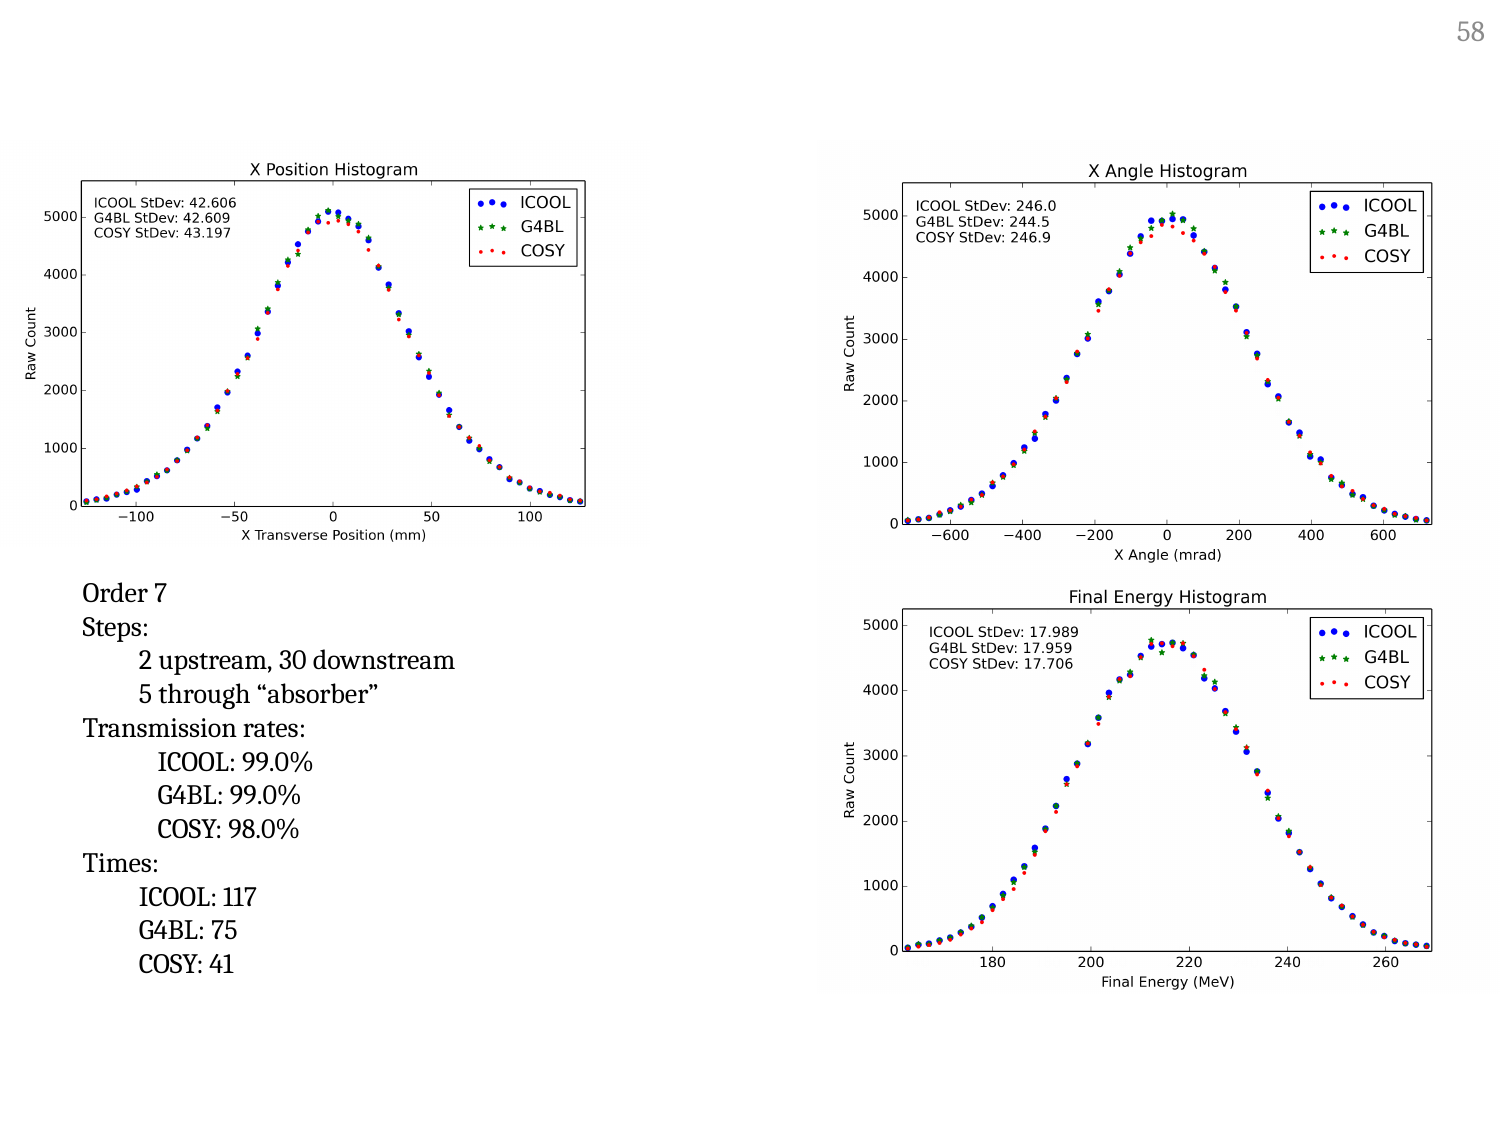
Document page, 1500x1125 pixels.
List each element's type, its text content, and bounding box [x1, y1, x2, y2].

picture [0, 140, 650, 547]
slide_number 58 [1162, 0, 1500, 60]
picture [817, 140, 1500, 994]
text_box Order 7 Steps: 2 upstream, 30 downstream 5 through “absorber” Transmission rates: ICOOL: 99.0% G4BL: 99.0% COSY: 98.0% Times: ICOOL: 117 G4BL: 75 COSY: 41 [67, 566, 517, 987]
